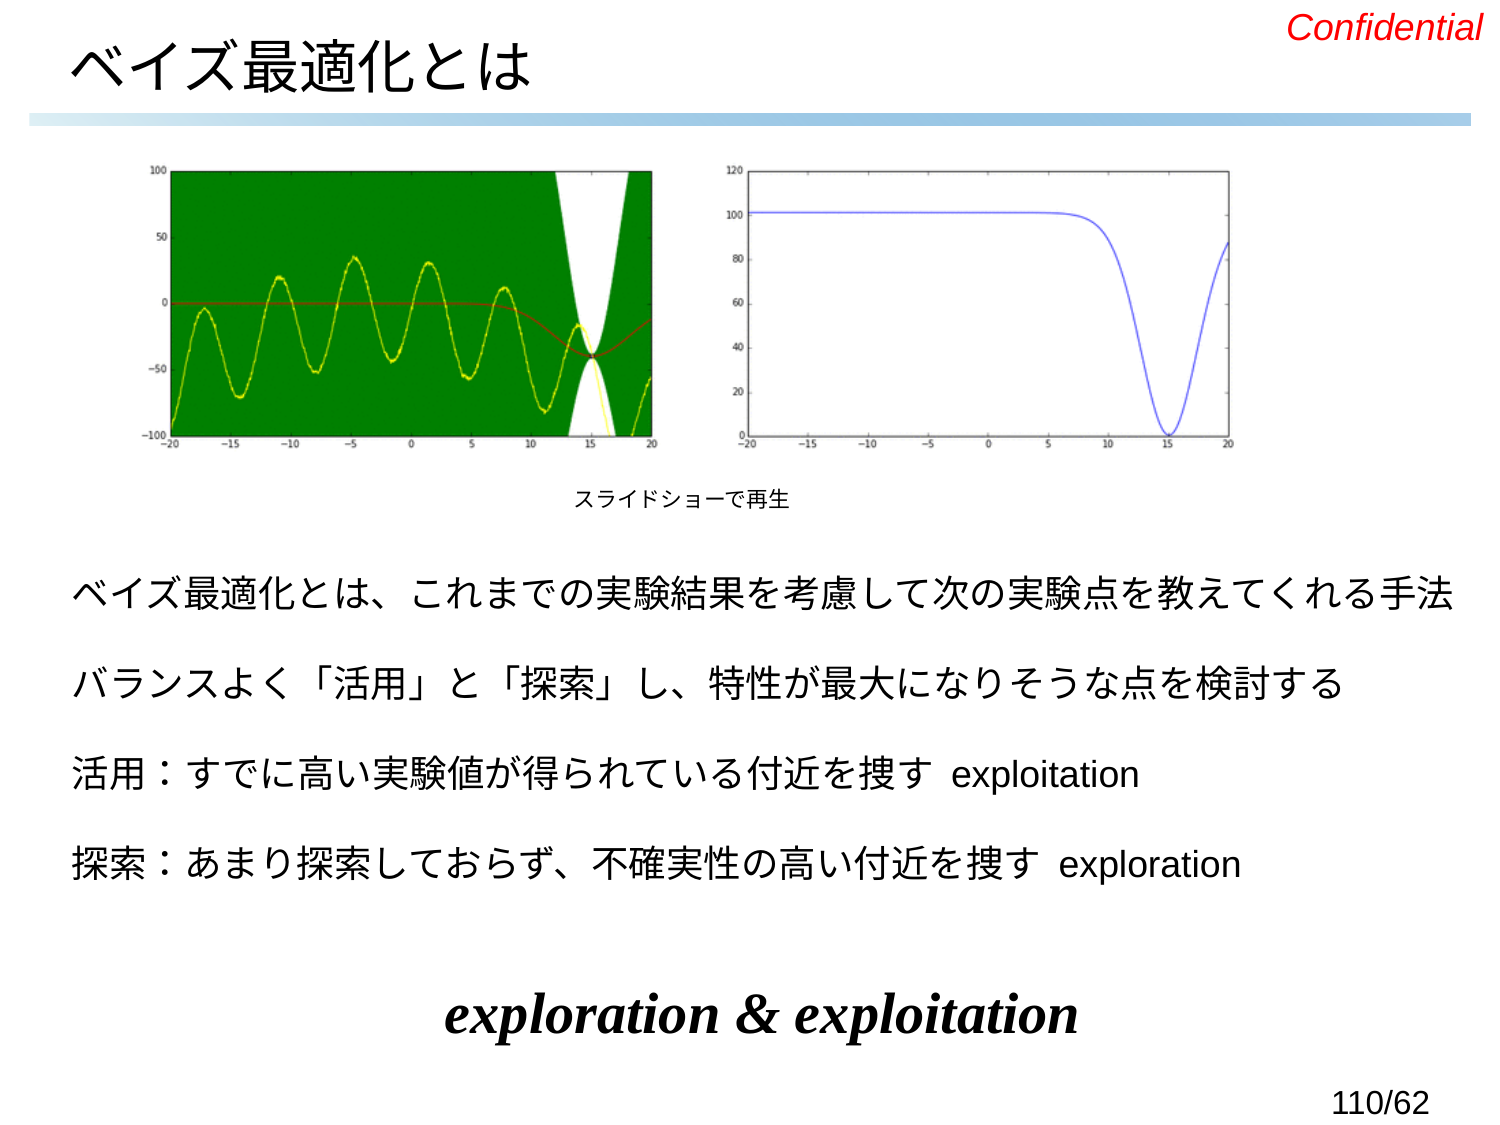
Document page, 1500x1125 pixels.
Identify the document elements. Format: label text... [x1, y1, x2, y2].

picture [0, 136, 1365, 479]
title ベイズ最適化とは [52, 18, 1452, 112]
text_box スライドショーで再生 [559, 488, 805, 520]
text_box ベイズ最適化とは、これまでの実験結果を考慮して次の実験点を教えてくれる手法 バランスよく「活用」と「探索」し、特性が最大になりそうな点を検討する 活用：すでに高い実験値が得られている付近を捜す exploitation 探索：あまり探索しておらず、不確実性の高い付近を捜す exploration exploration & exploitation [56, 562, 1470, 1053]
